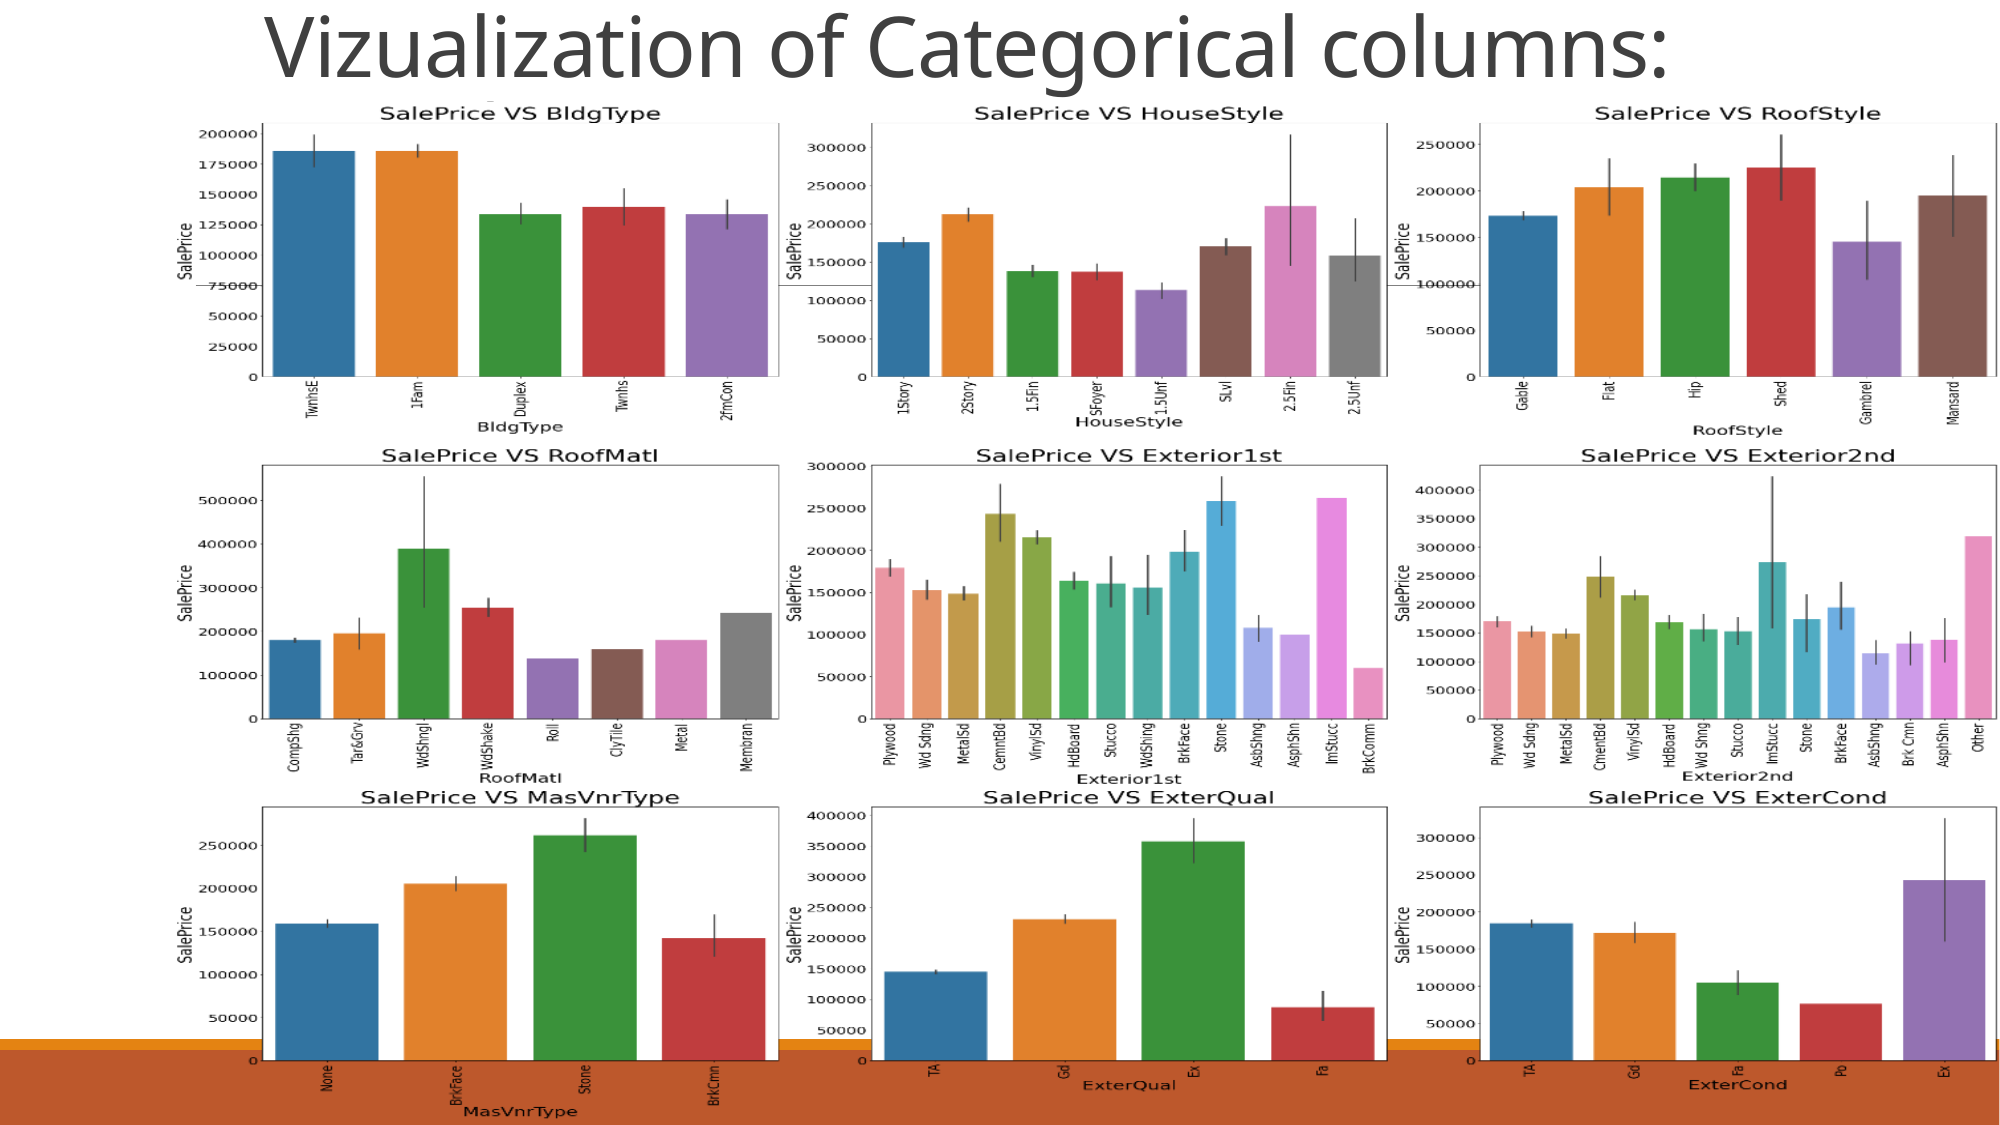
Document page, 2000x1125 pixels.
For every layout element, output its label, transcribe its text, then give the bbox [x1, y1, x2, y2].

title Vizualization of Categorical columns: [249, 0, 1863, 98]
picture [172, 101, 2000, 1125]
